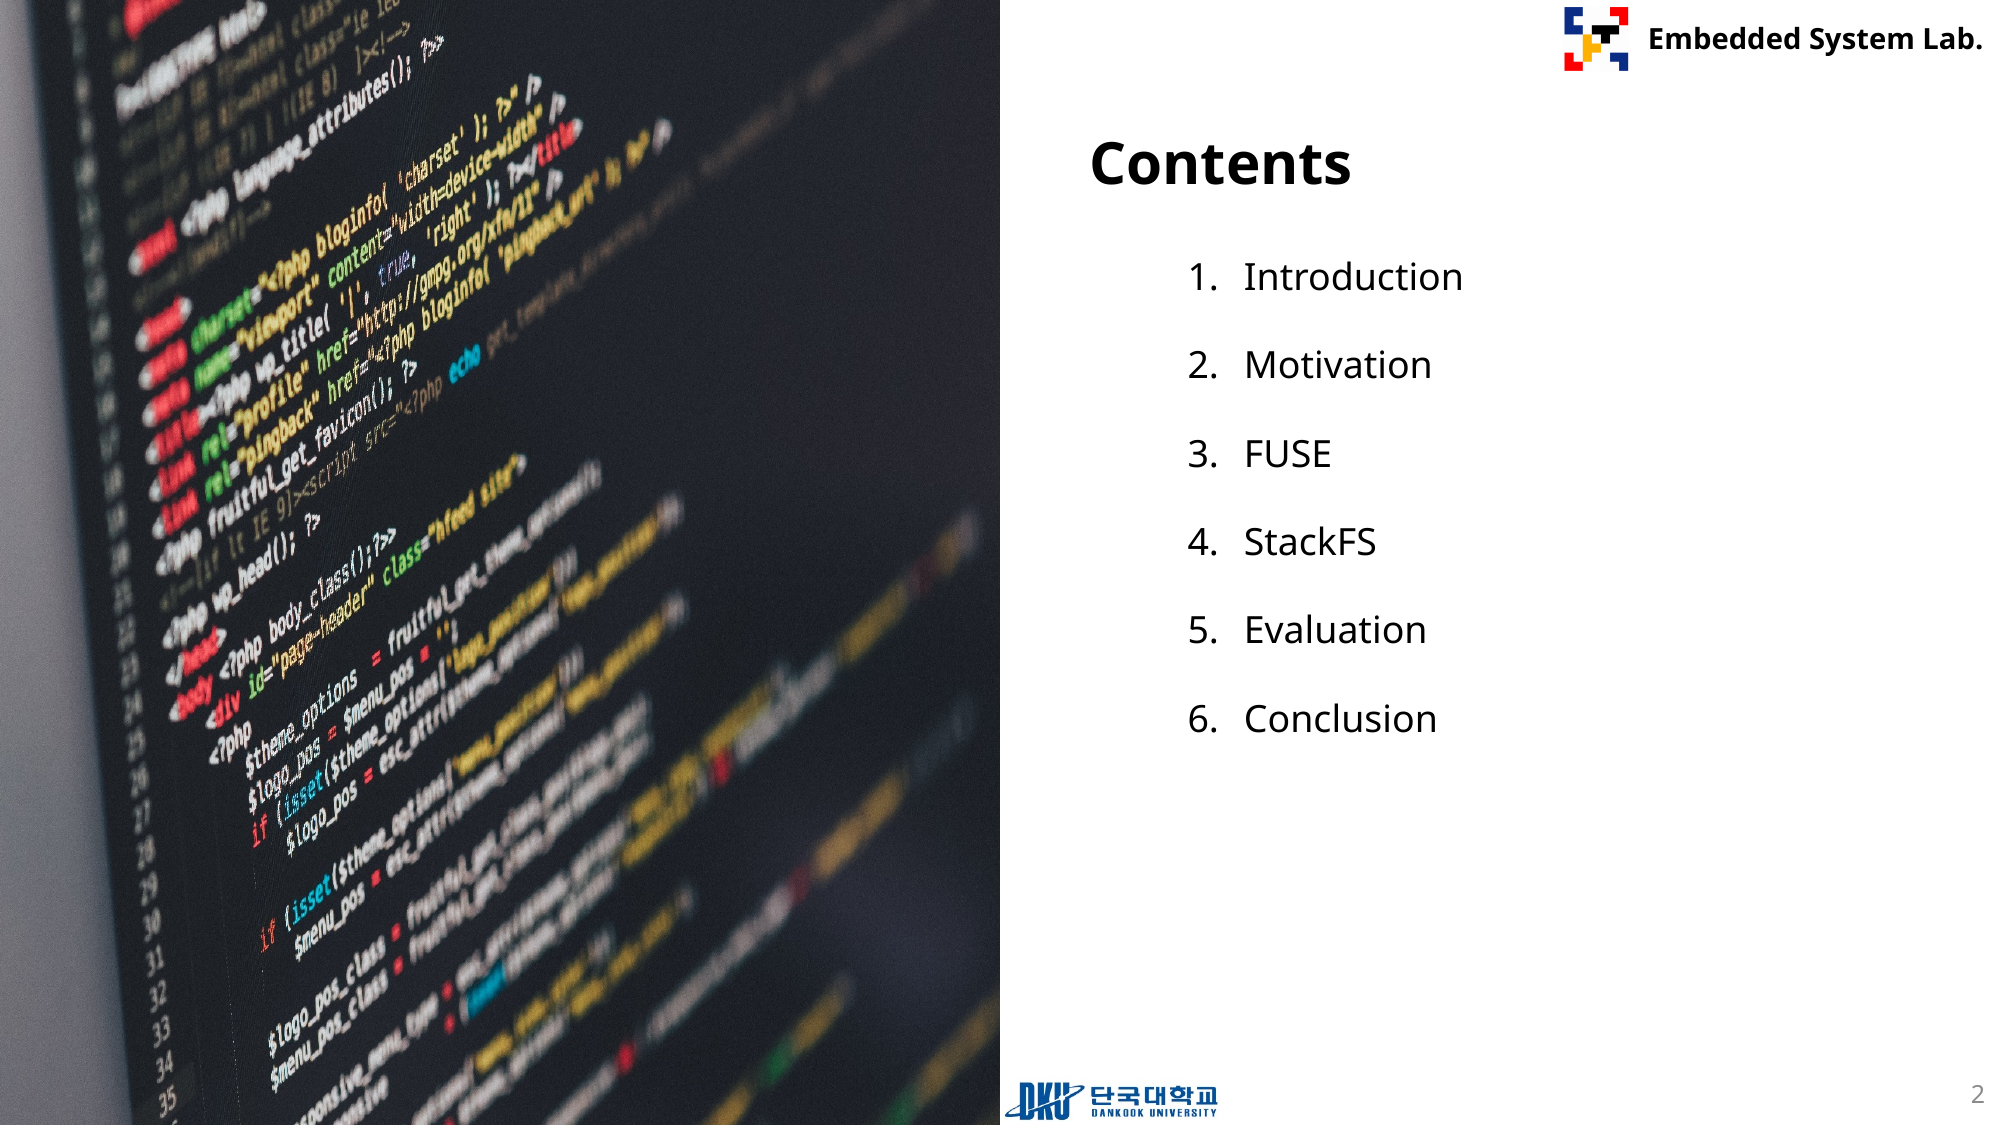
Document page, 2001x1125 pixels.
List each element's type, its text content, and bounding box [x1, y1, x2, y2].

list Introduction Motivation FUSE StackFS Evaluation Conclusion [1172, 223, 1913, 953]
picture [1563, 6, 1629, 72]
picture [0, 0, 1000, 1125]
slide_number 2 [1550, 1065, 2000, 1125]
picture [1002, 1076, 1220, 1125]
